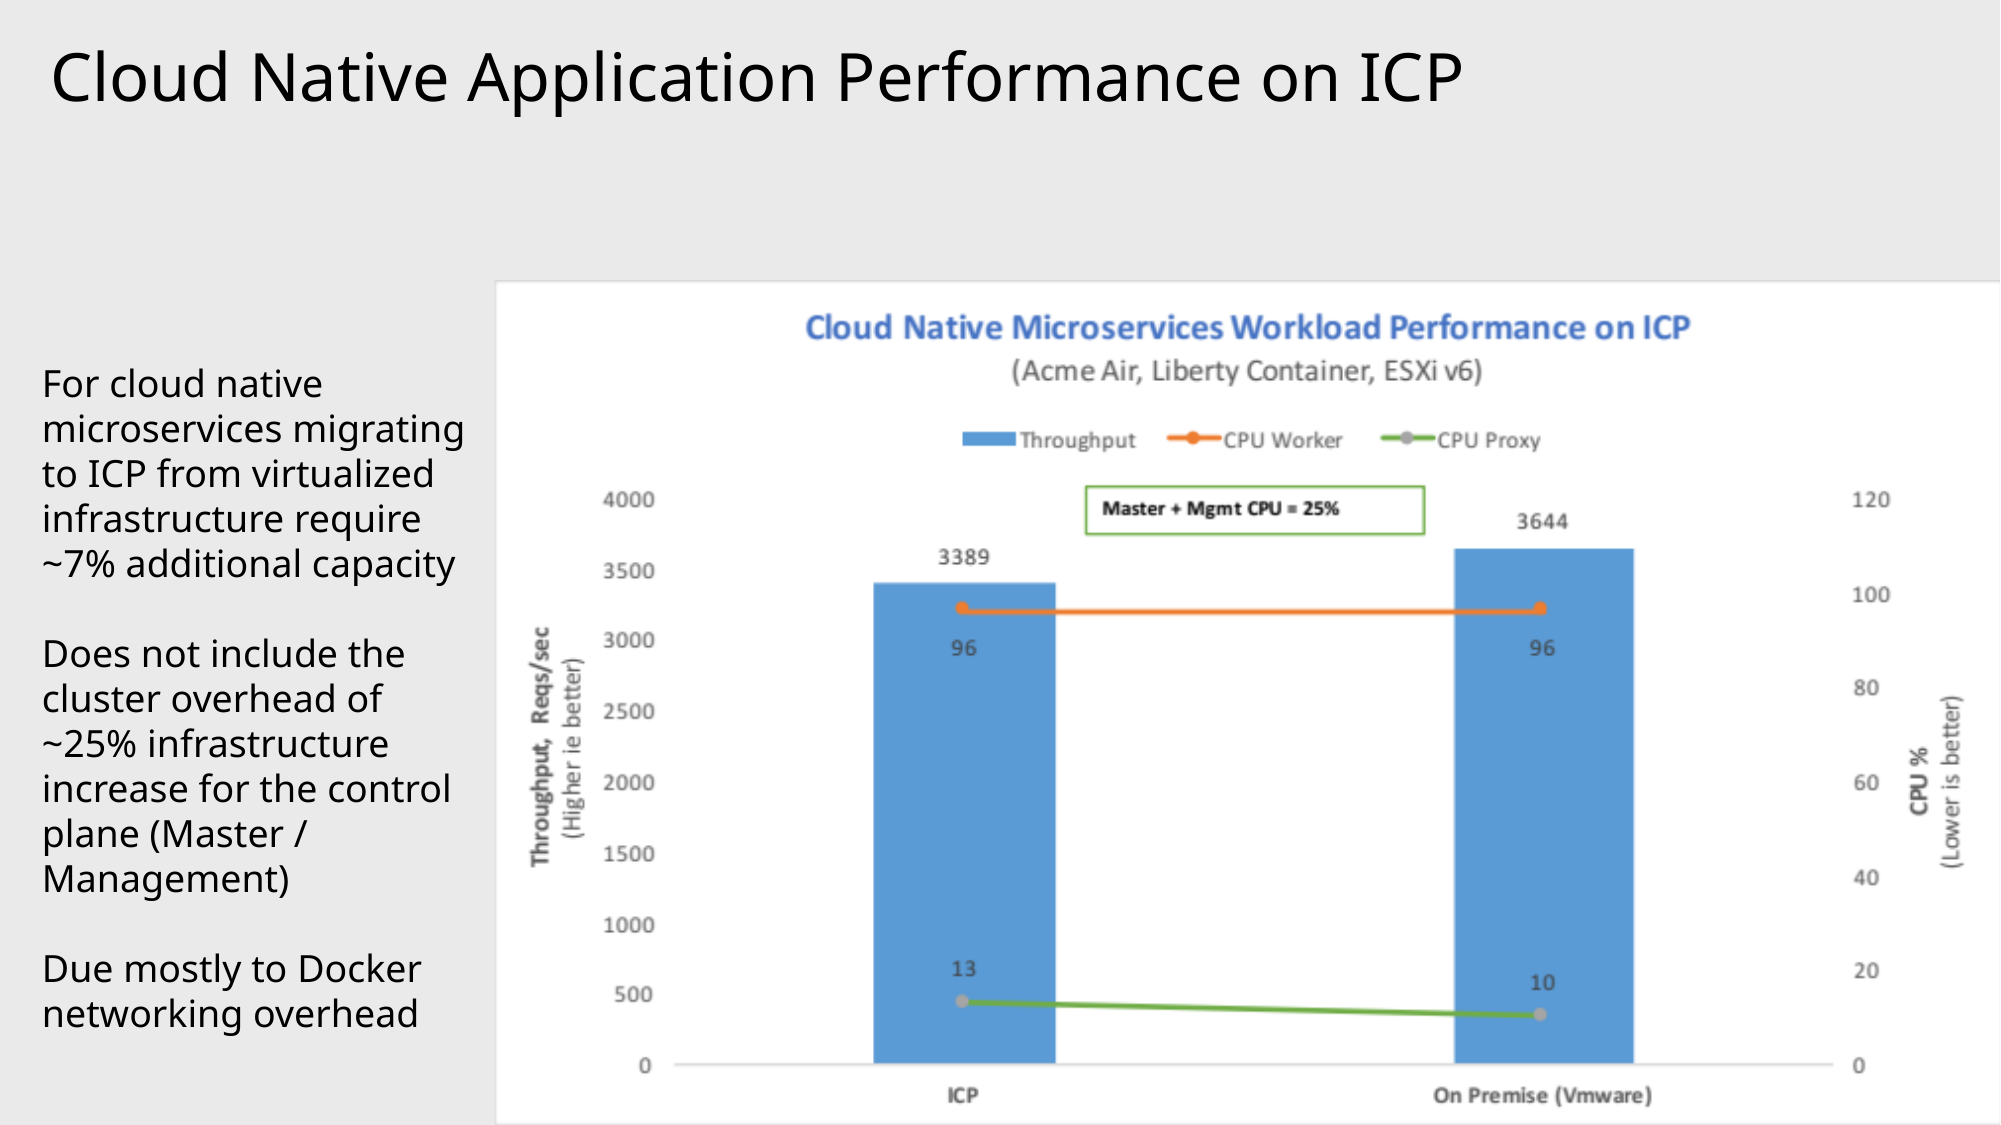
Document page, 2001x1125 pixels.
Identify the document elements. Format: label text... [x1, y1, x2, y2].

text_box For cloud native microservices migrating to ICP from virtualized infrastructure require ~7% additional capacity Does not include the cluster overhead of ~25% infrastructure increase for the control plane (Master / Management) Due mostly to Docker networking overhead [27, 270, 494, 1125]
title Cloud Native Application Performance on ICP [50, 43, 1625, 279]
picture [494, 279, 2000, 1125]
